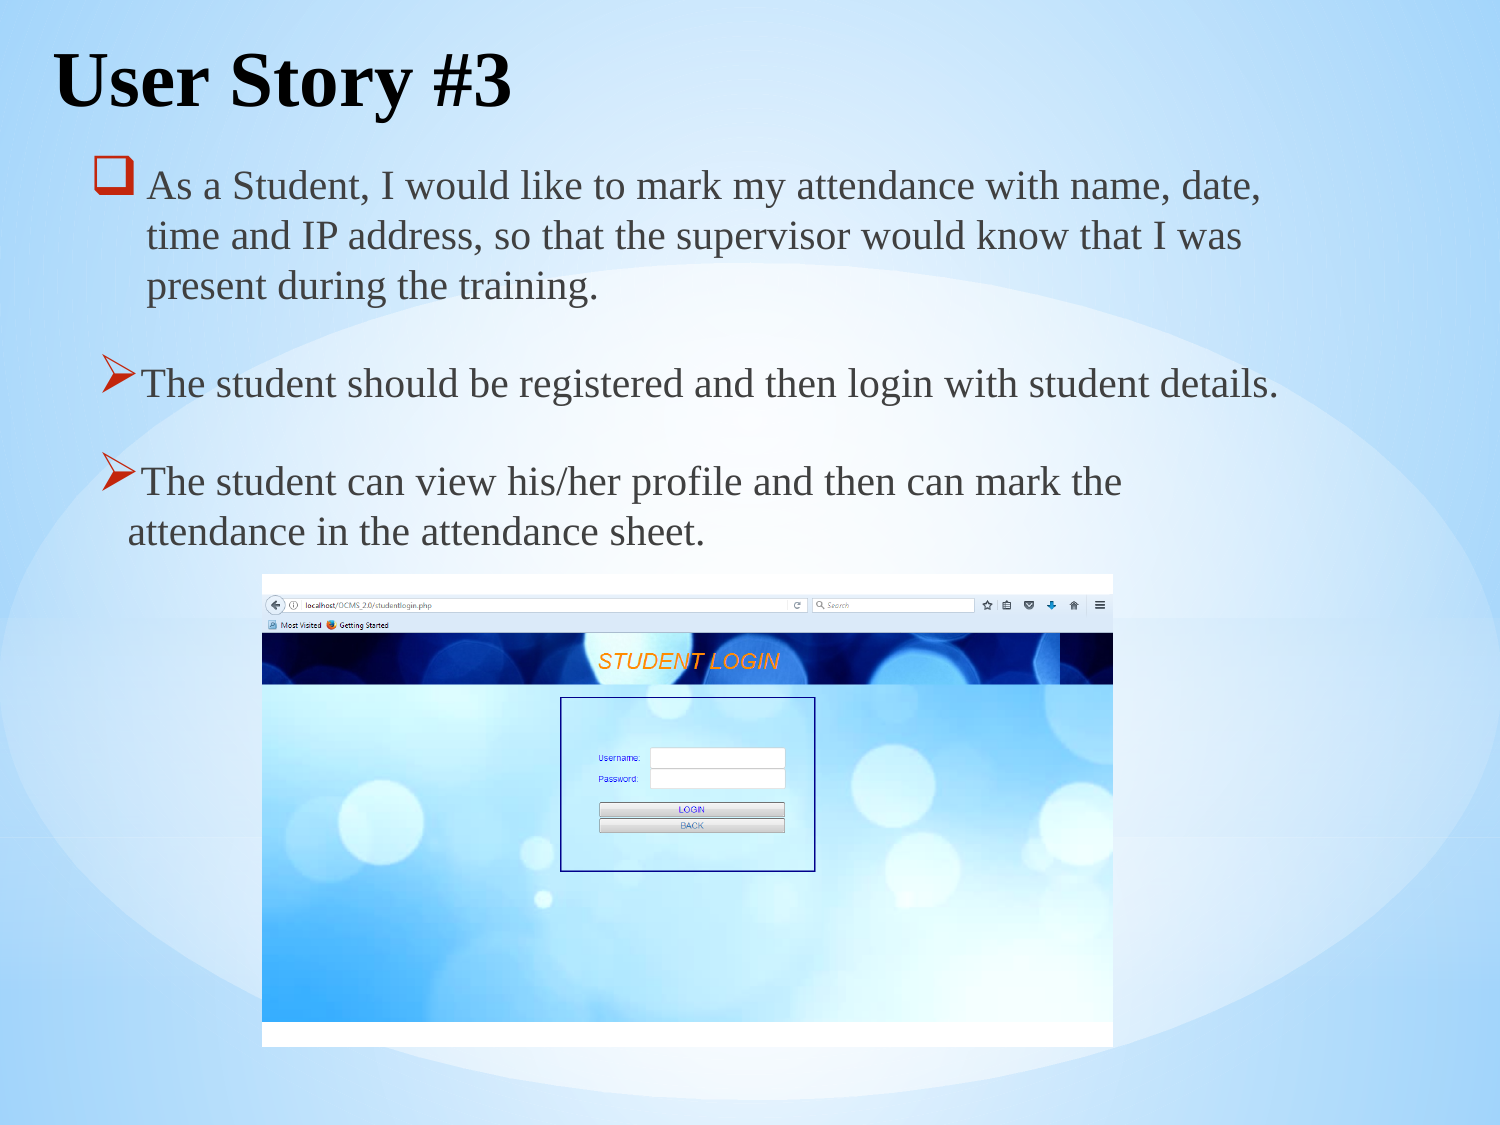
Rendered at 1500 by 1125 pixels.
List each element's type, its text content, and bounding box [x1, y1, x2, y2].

title User Story #3 [37, 24, 1263, 130]
picture [262, 574, 1113, 1047]
list As a Student, I would like to mark my attendance with name, date, time and IP address, so that the supervisor would know that I was present during the training. The student should be registered and then login with student details. The student can view his/her profile and then can mark the attendance in the attendance sheet. [75, 149, 1300, 1062]
